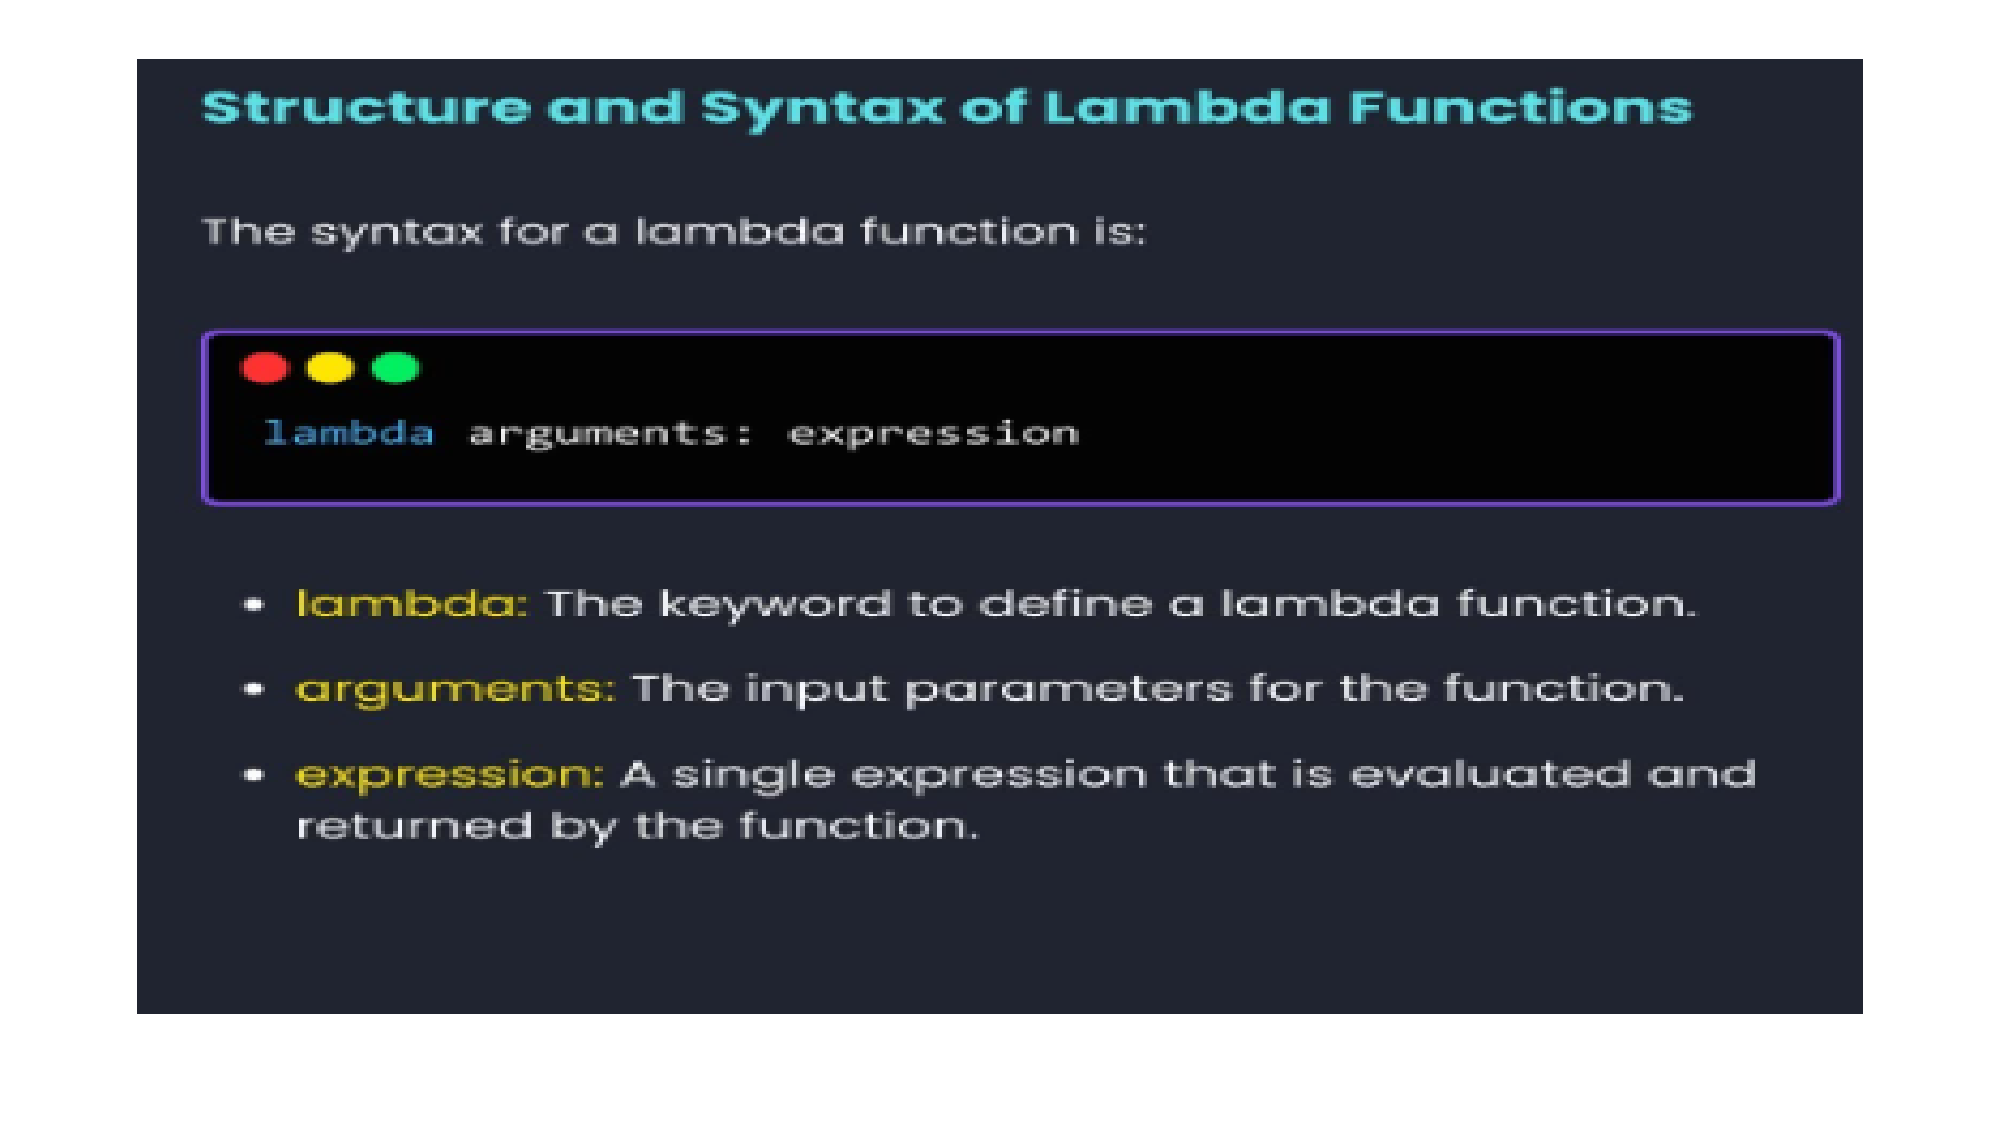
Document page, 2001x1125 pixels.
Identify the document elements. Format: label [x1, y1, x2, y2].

picture [137, 59, 1863, 1014]
